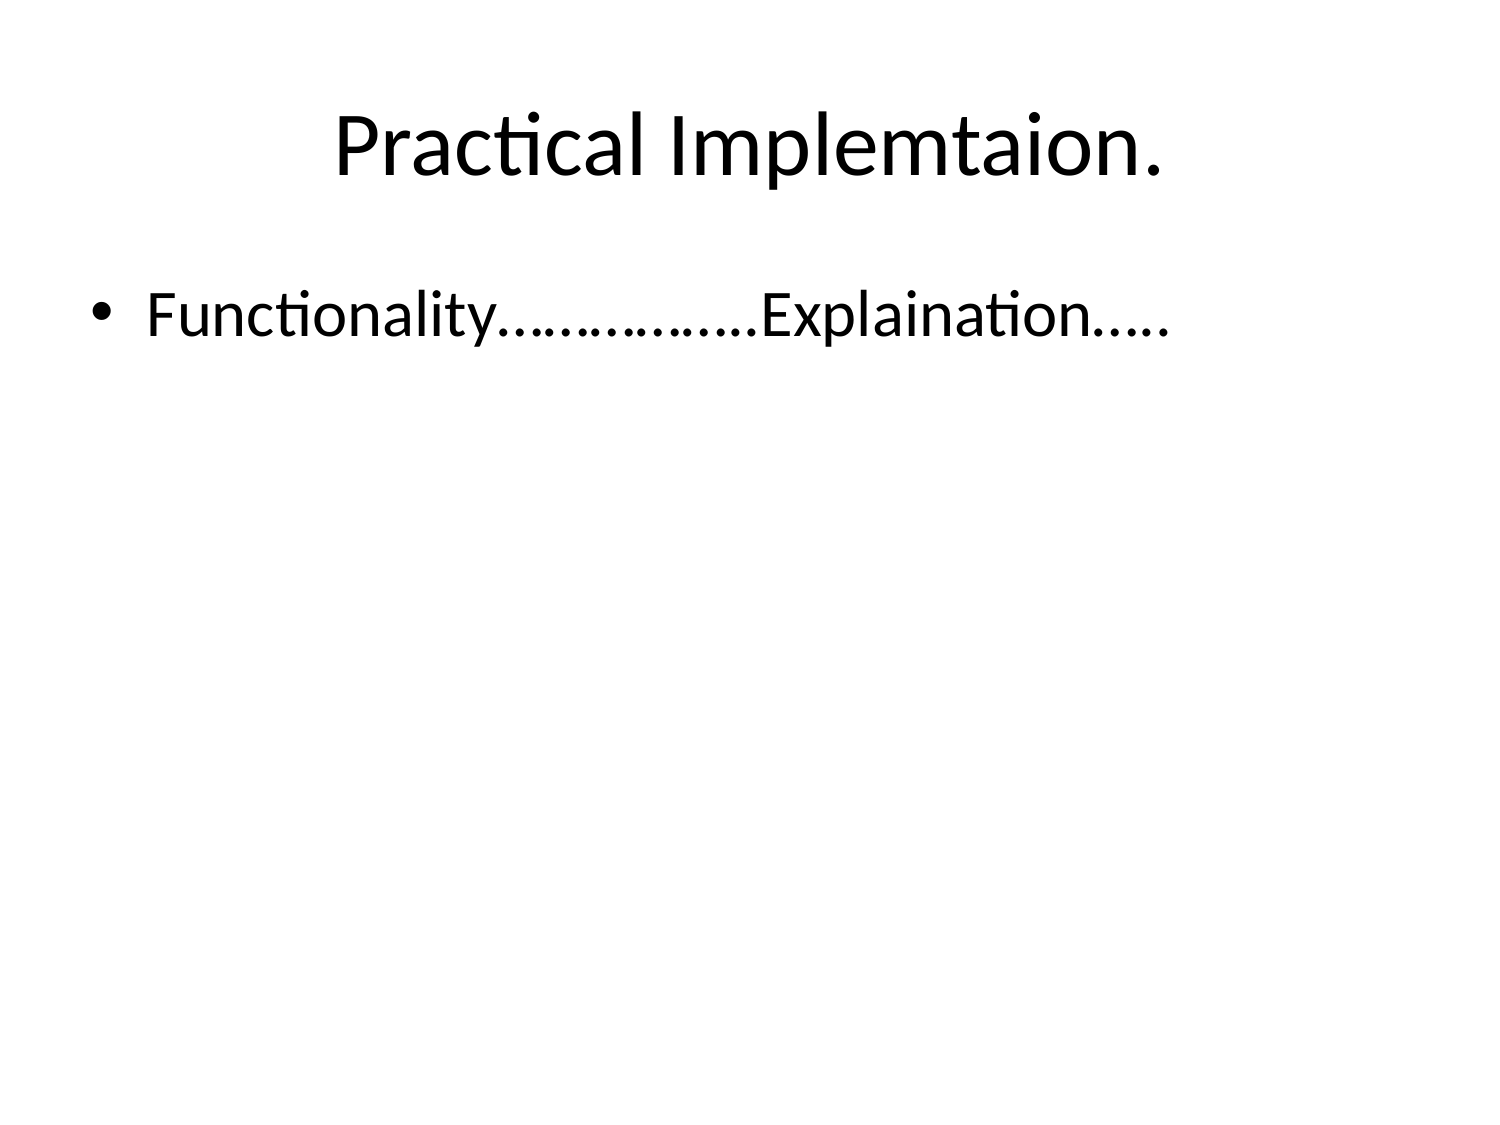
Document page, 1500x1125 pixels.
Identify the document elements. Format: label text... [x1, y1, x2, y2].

list Functionality……………..Explaination….. [75, 262, 1425, 1005]
title Practical Implemtaion. [75, 45, 1425, 233]
